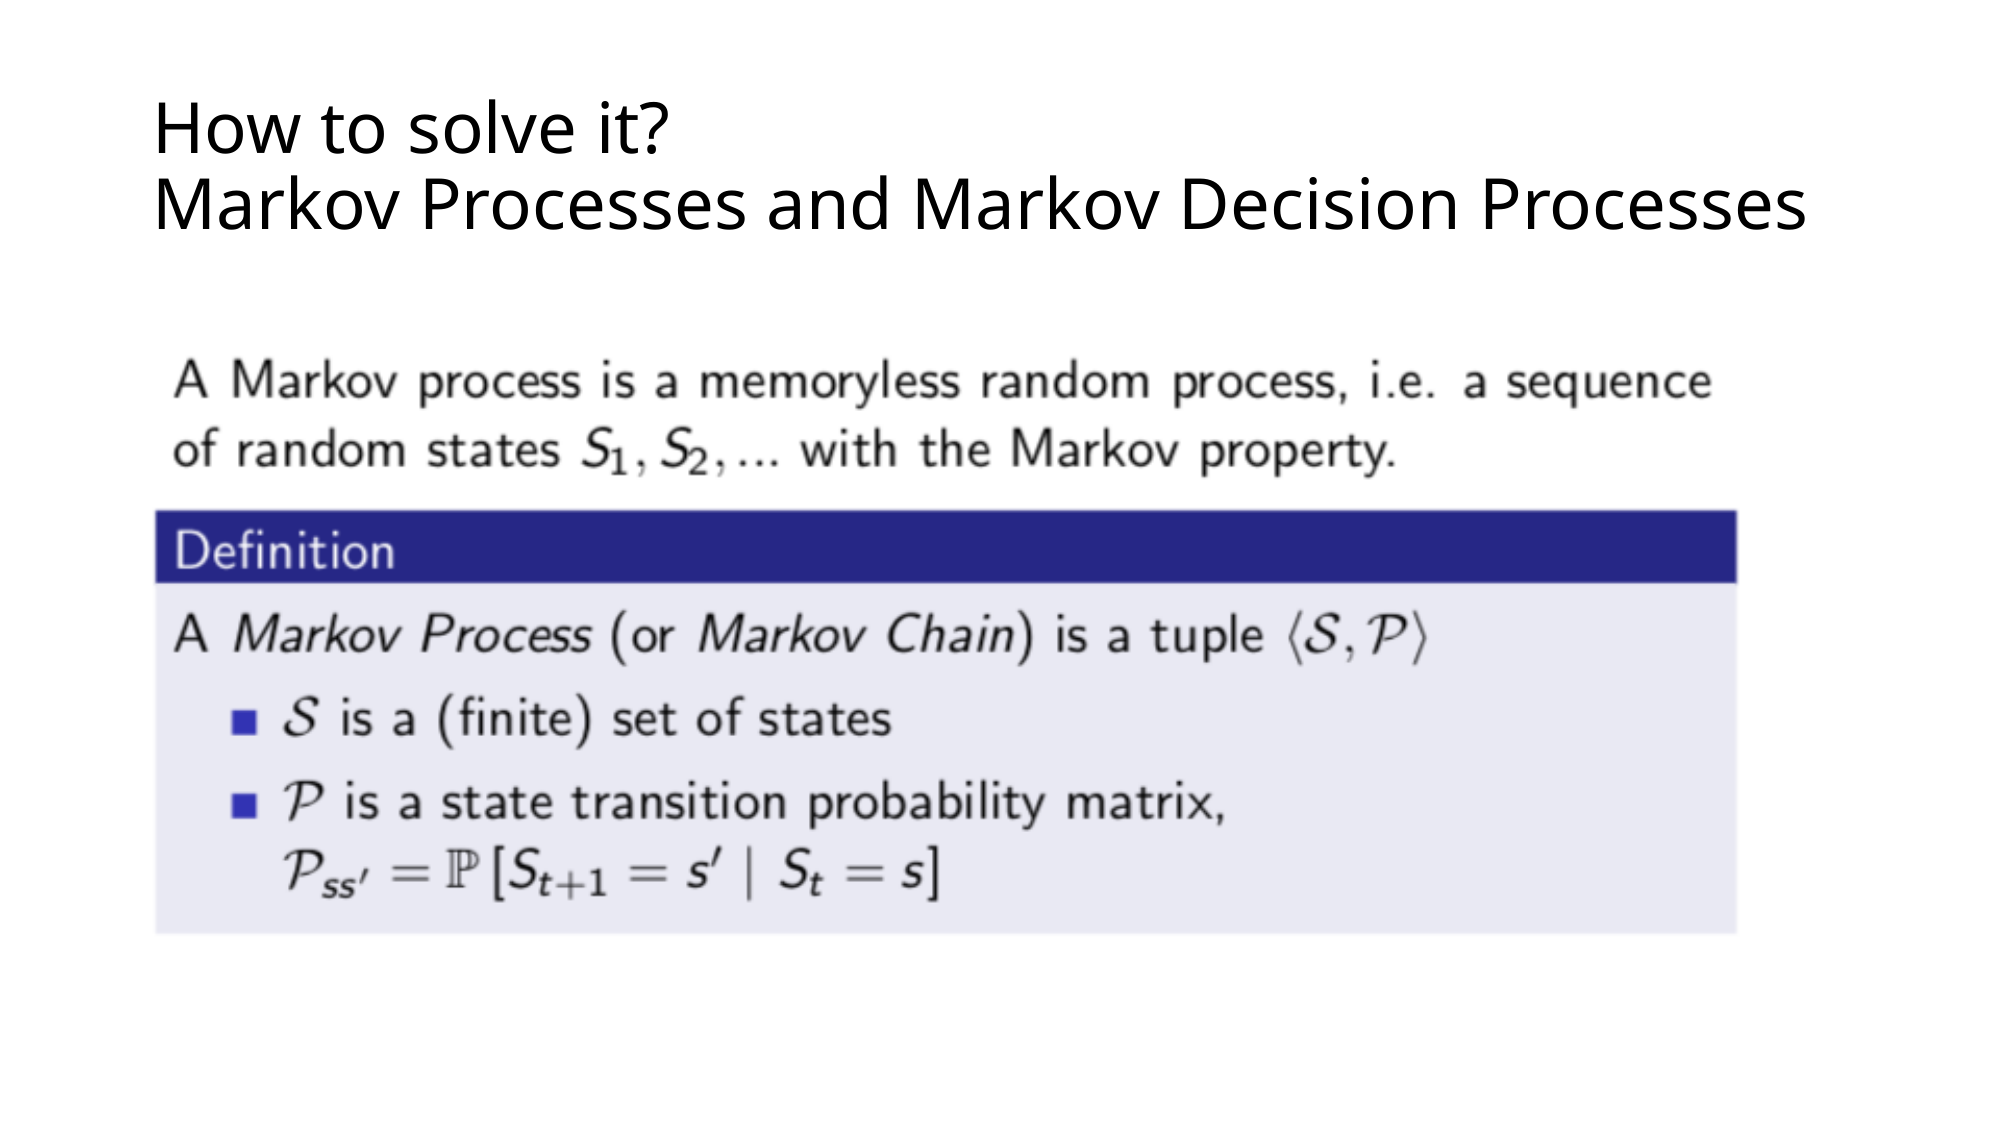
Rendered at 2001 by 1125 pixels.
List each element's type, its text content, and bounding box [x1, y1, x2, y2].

title How to solve it? Markov Processes and Markov Decision Processes [137, 59, 1863, 278]
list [137, 340, 1752, 959]
